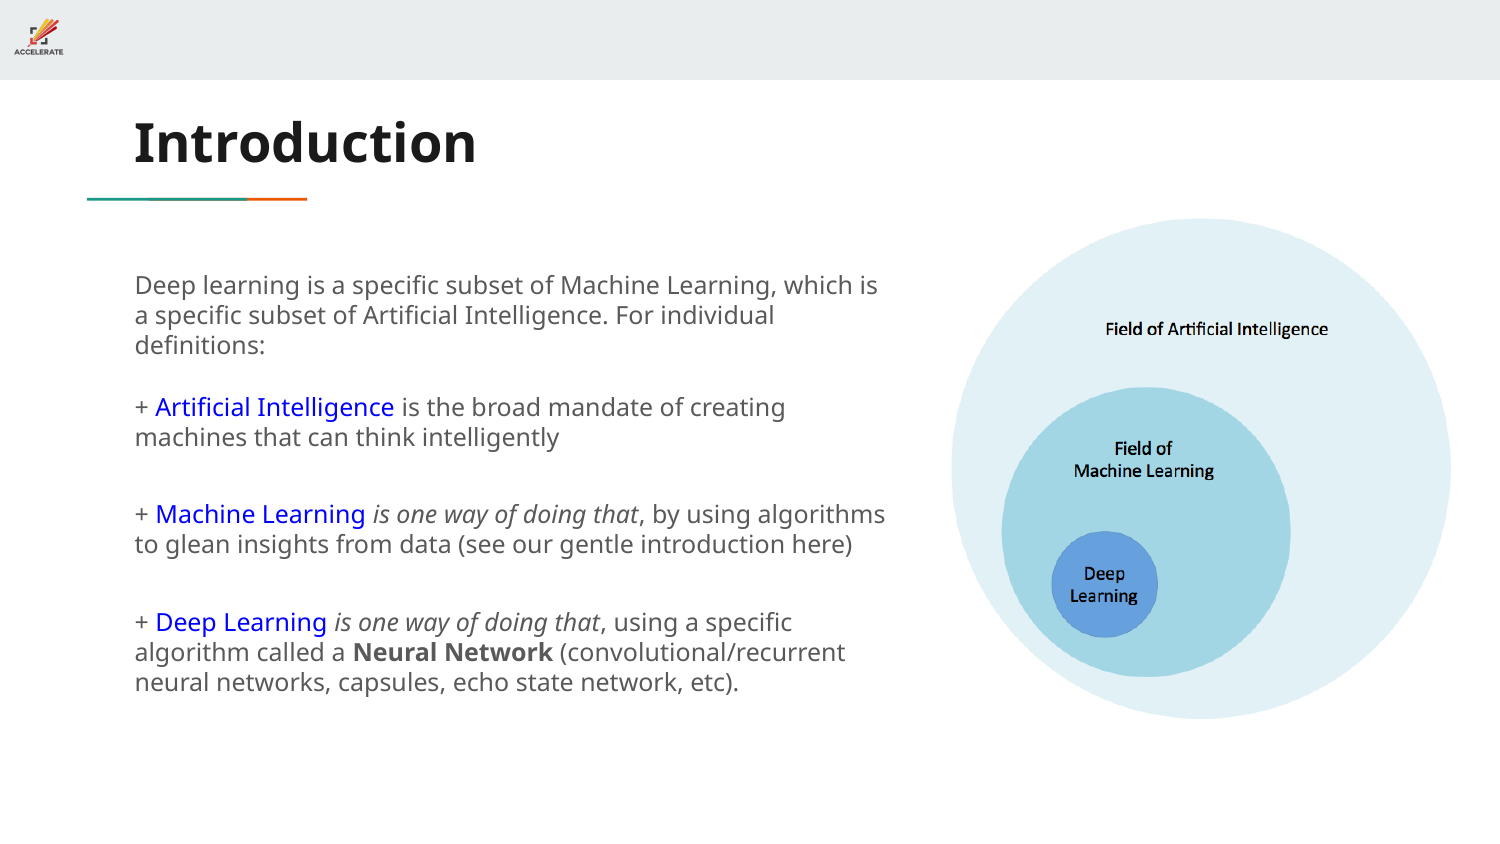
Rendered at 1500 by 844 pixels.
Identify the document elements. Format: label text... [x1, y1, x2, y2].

picture [11, 9, 66, 64]
list Deep learning is a specific subset of Machine Learning, which is a specific subset of Artificial Intelligence. For individual definitions: + Artificial Intelligence is the broad mandate of creating machines that can think intelligently + Machine Learning is one way of doing that, by using algorithms to glean insights from data (see our gentle introduction here) + Deep Learning is one way of doing that, using a specific algorithm called a Neural Network (convolutional/recurrent neural networks, capsules, echo state network, etc). [119, 255, 909, 712]
picture [932, 205, 1476, 739]
title Introduction [119, 93, 1381, 181]
